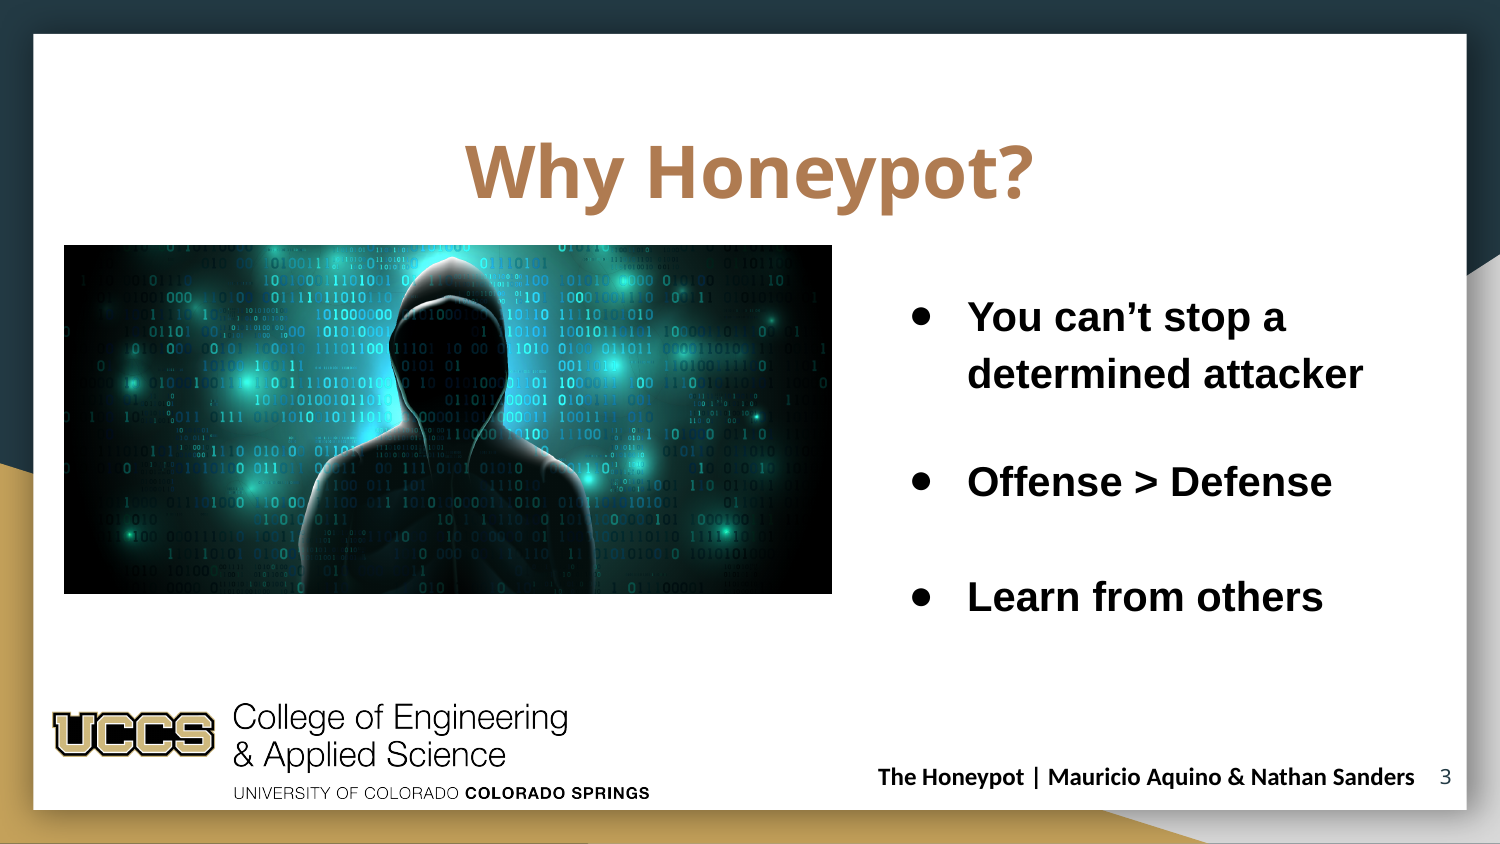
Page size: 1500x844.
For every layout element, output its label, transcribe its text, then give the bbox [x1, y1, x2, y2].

text_box The Honeypot | Mauricio Aquino & Nathan Sanders [863, 745, 1376, 793]
title Why Honeypot? [96, 110, 1404, 268]
picture [64, 245, 832, 595]
slide_number ‹#› [1376, 745, 1467, 810]
picture [52, 703, 649, 800]
list You can’t stop a determined attacker Offense > Defense Learn from others [877, 267, 1445, 686]
